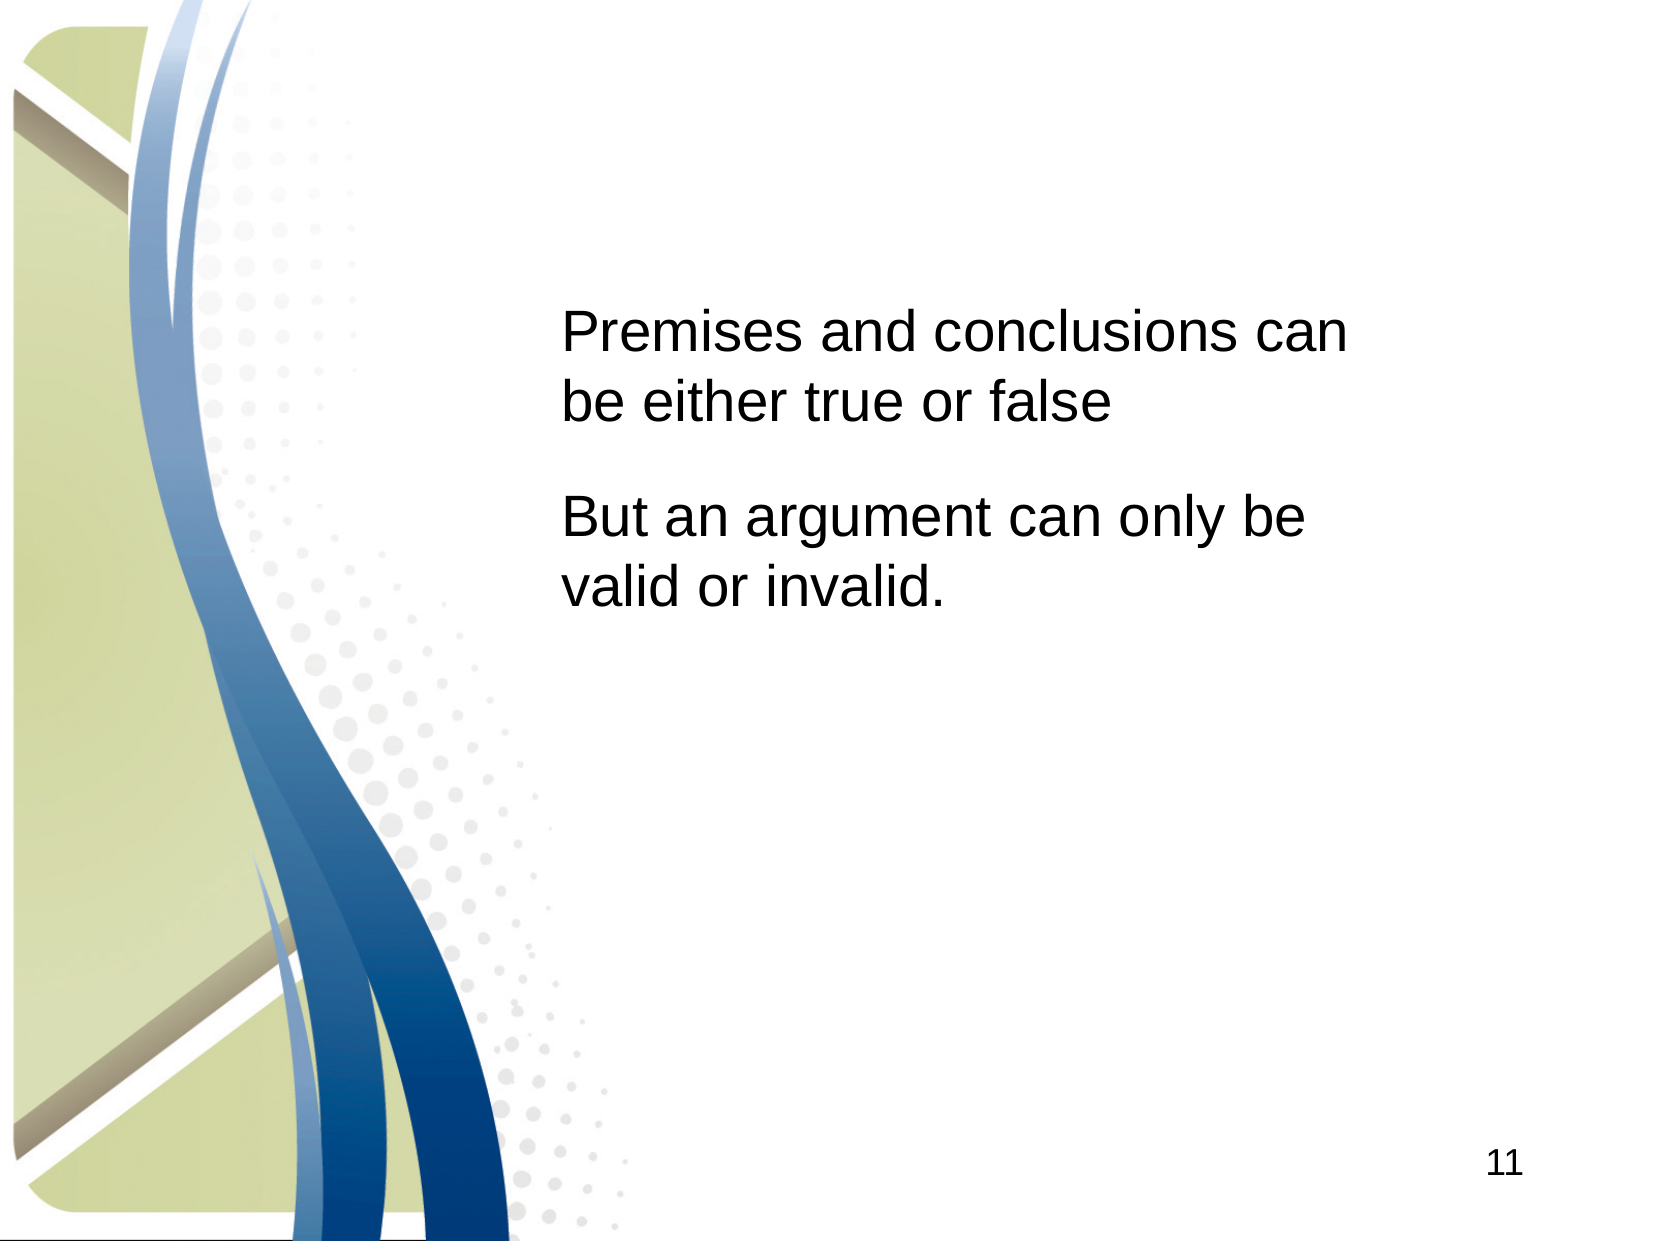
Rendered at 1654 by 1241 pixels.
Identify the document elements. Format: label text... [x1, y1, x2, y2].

text_box 11 [1470, 1130, 1654, 1190]
text_box [82, 206, 1570, 926]
picture [0, 0, 1654, 1241]
text_box Premises and conclusions can be either true or false But an argument can only be valid or invalid. [546, 285, 1389, 672]
